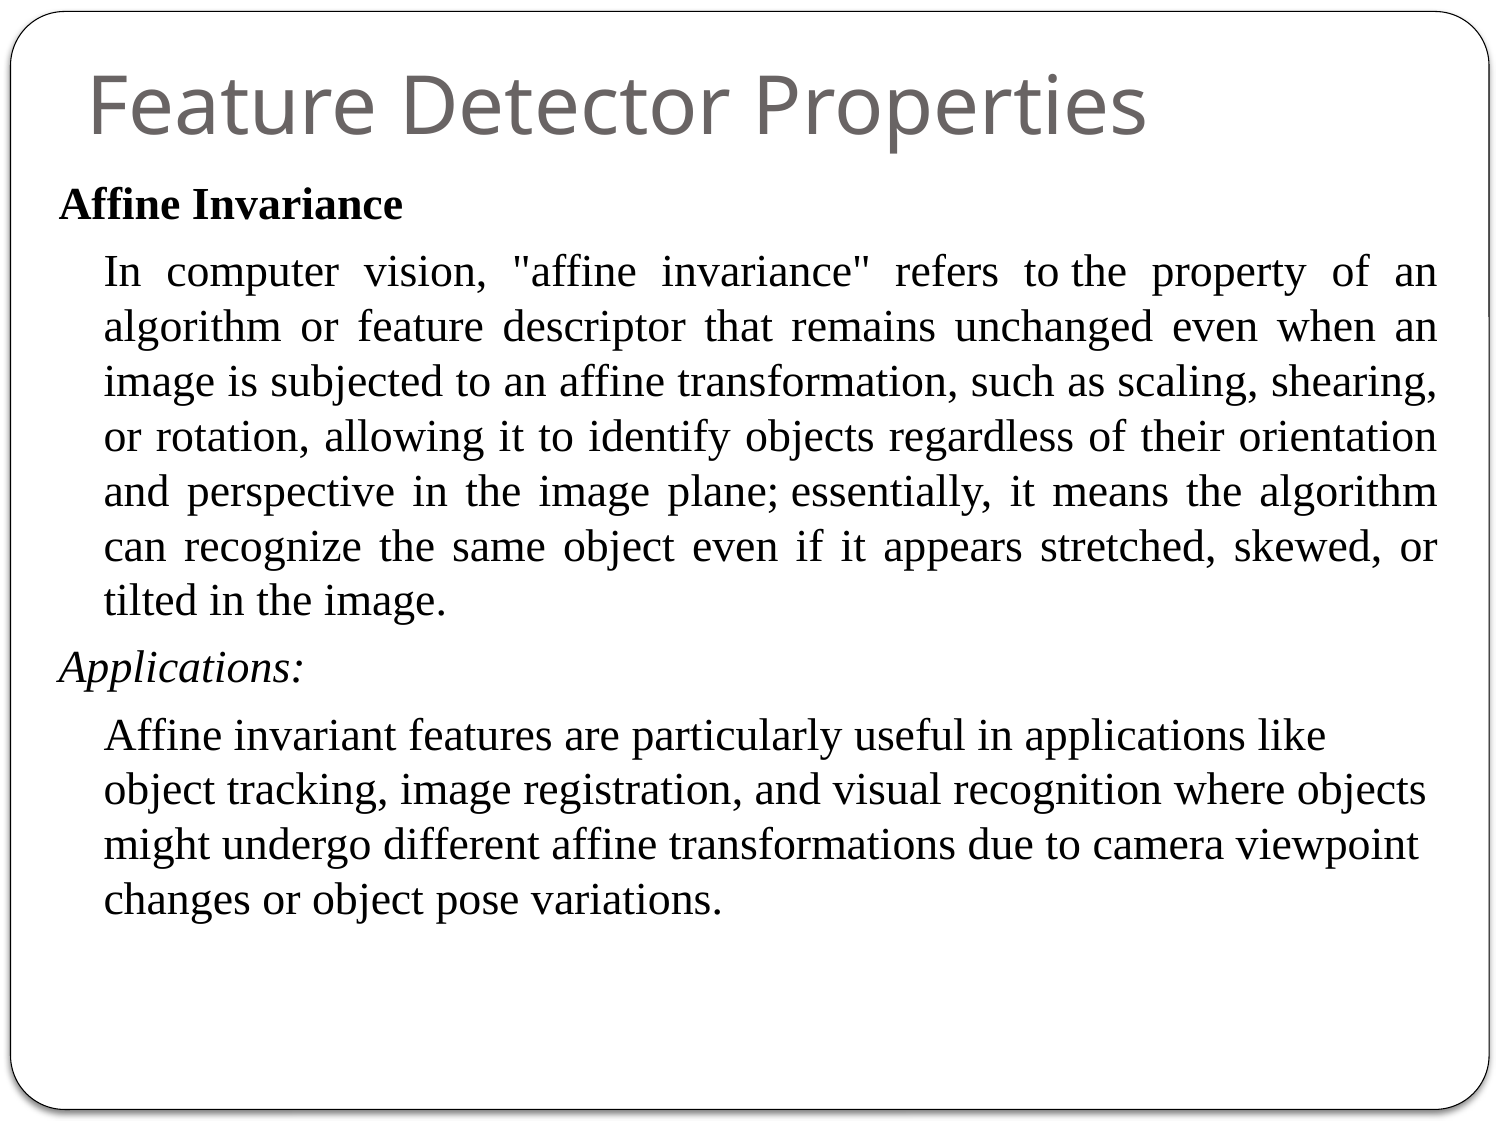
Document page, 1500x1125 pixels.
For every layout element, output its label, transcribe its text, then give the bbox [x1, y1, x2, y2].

list Affine Invariance In computer vision, "affine invariance" refers to the property of an algorithm or feature descriptor that remains unchanged even when an image is subjected to an affine transformation, such as scaling, shearing, or rotation, allowing it to identify objects regardless of their orientation and perspective in the image plane; essentially, it means the algorithm can recognize the same object even if it appears stretched, skewed, or tilted in the image. Applications: Affine invariant features are particularly useful in applications like object tracking, image registration, and visual recognition where objects might undergo different affine transformations due to camera viewpoint changes or object pose variations. [43, 166, 1454, 1041]
title Feature Detector Properties [71, 45, 1425, 166]
